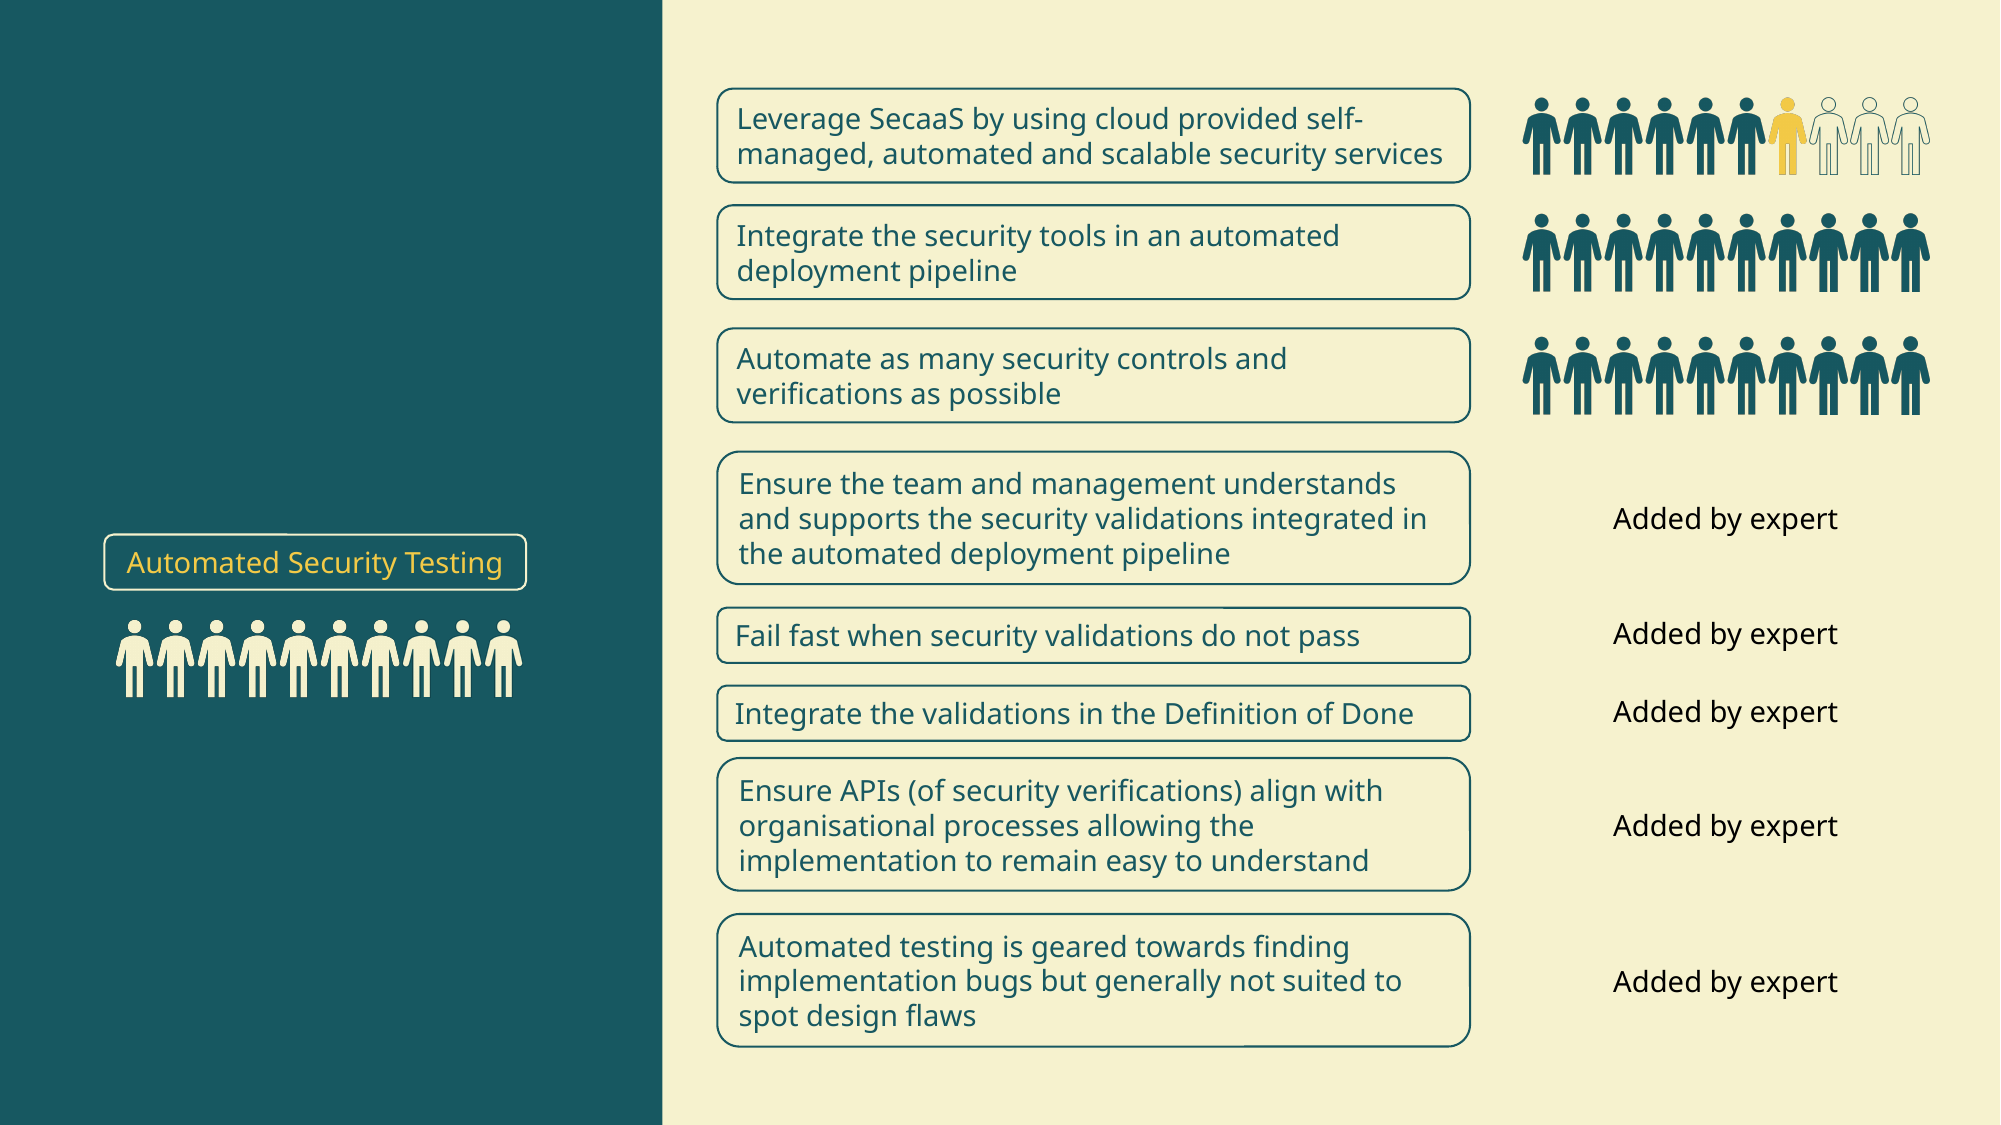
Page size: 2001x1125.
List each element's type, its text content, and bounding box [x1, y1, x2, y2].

text_box Integrate the security tools in an automated deployment pipeline [717, 205, 1471, 300]
text_box Integrate the validations in the Definition of Done [717, 685, 1471, 741]
text_box Leverage SecaaS by using cloud provided self-managed, automated and scalable security services [717, 88, 1471, 183]
text_box Added by expert [1500, 799, 1952, 850]
text_box Ensure APIs (of security verifications) align with organisational processes allowing the implementation to remain easy to understand [717, 758, 1471, 891]
text_box Added by expert [1500, 607, 1952, 658]
text_box Automated testing is geared towards finding implementation bugs but generally not suited to spot design flaws [717, 913, 1471, 1047]
picture [1500, 334, 1952, 417]
picture [1500, 95, 1952, 178]
text_box Ensure the team and management understands and supports the security validations integrated in the automated deployment pipeline [717, 451, 1471, 585]
text_box [661, 0, 2000, 1125]
text_box Added by expert [1500, 685, 1952, 736]
picture [1500, 211, 1952, 294]
text_box Added by expert [1500, 955, 1952, 1006]
picture [93, 617, 545, 700]
text_box Added by expert [1500, 493, 1952, 543]
text_box Fail fast when security validations do not pass [717, 607, 1471, 663]
text_box Automated Security Testing [104, 534, 527, 590]
text_box Automate as many security controls and verifications as possible [717, 328, 1471, 423]
